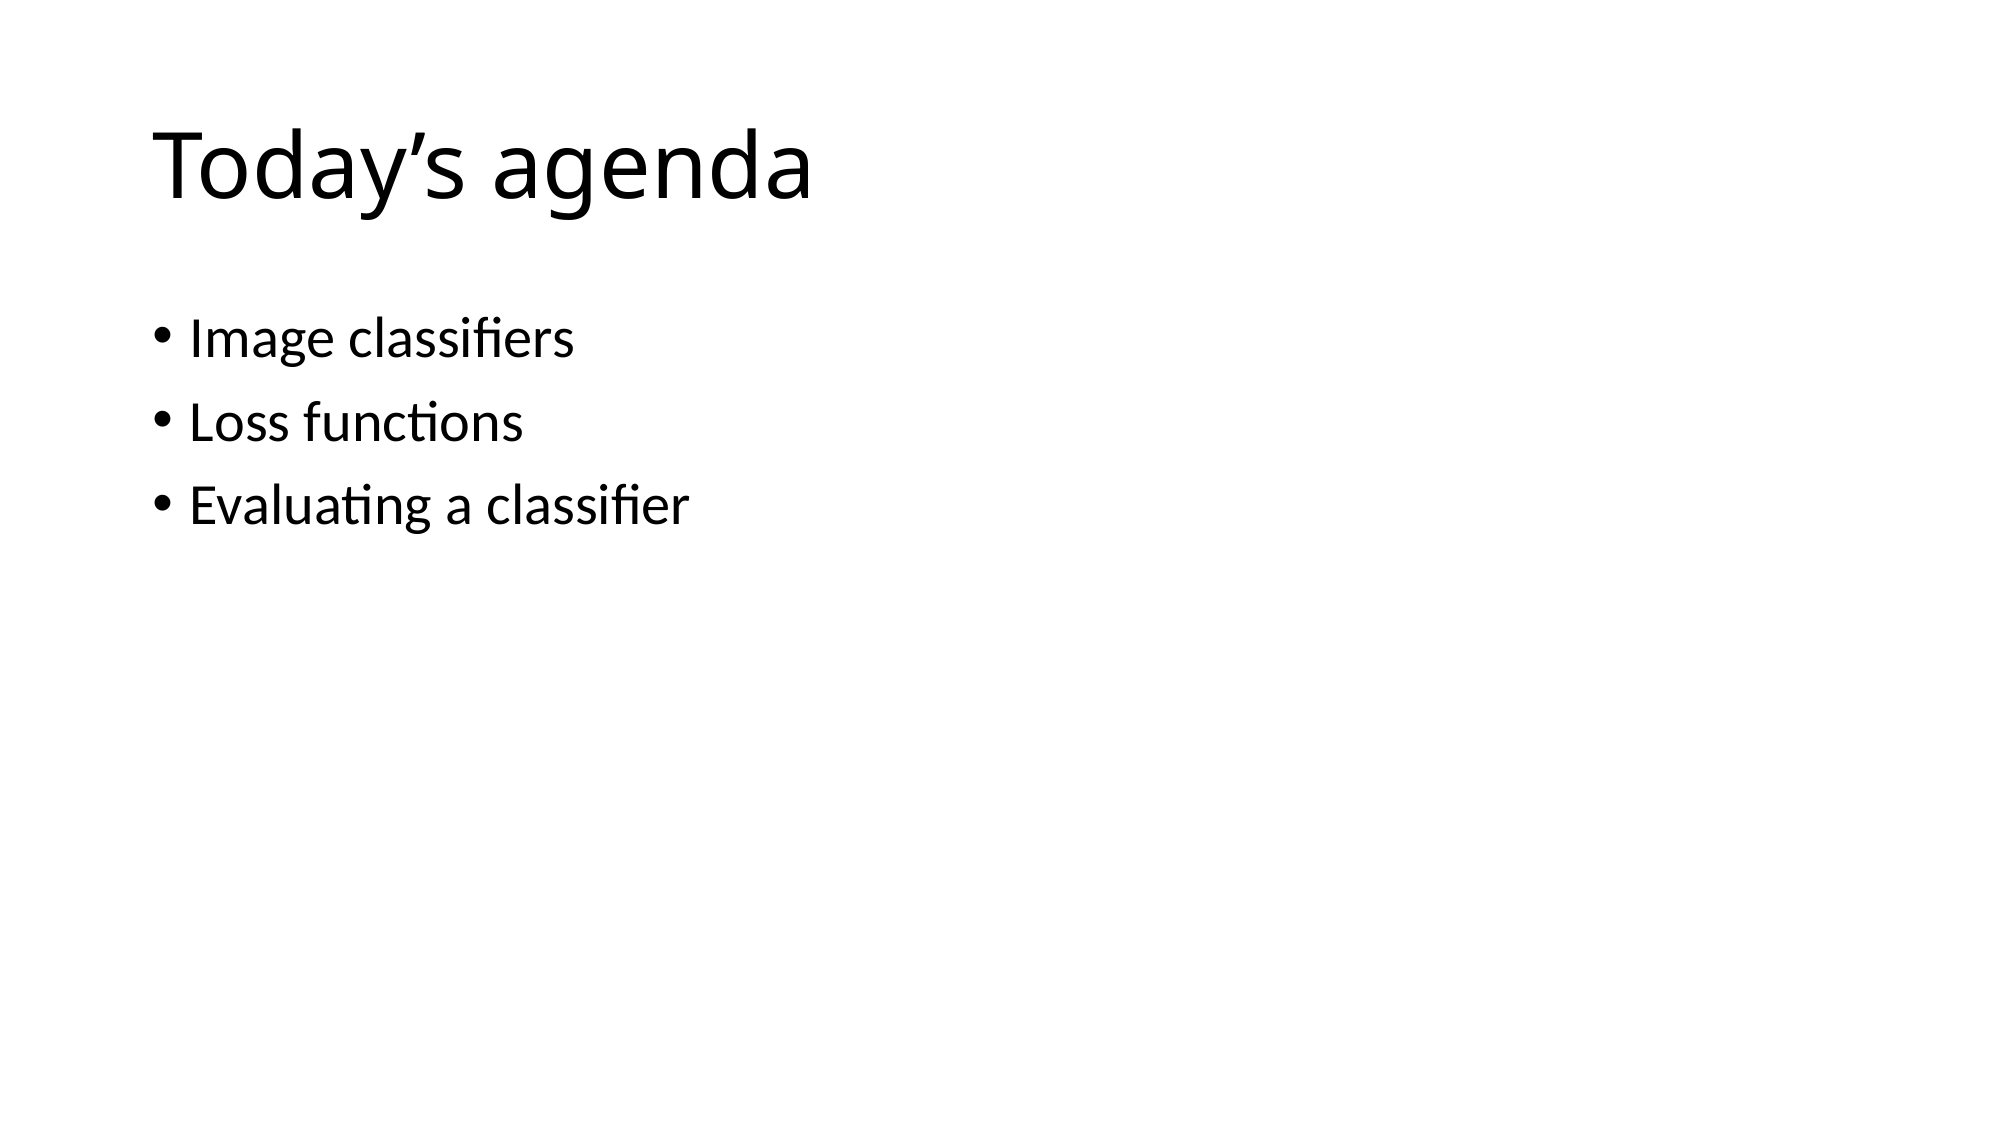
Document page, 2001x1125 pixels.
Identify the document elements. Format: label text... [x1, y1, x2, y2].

title Today’s agenda [137, 59, 1863, 278]
list Image classifiers Loss functions Evaluating a classifier [137, 299, 1863, 1014]
